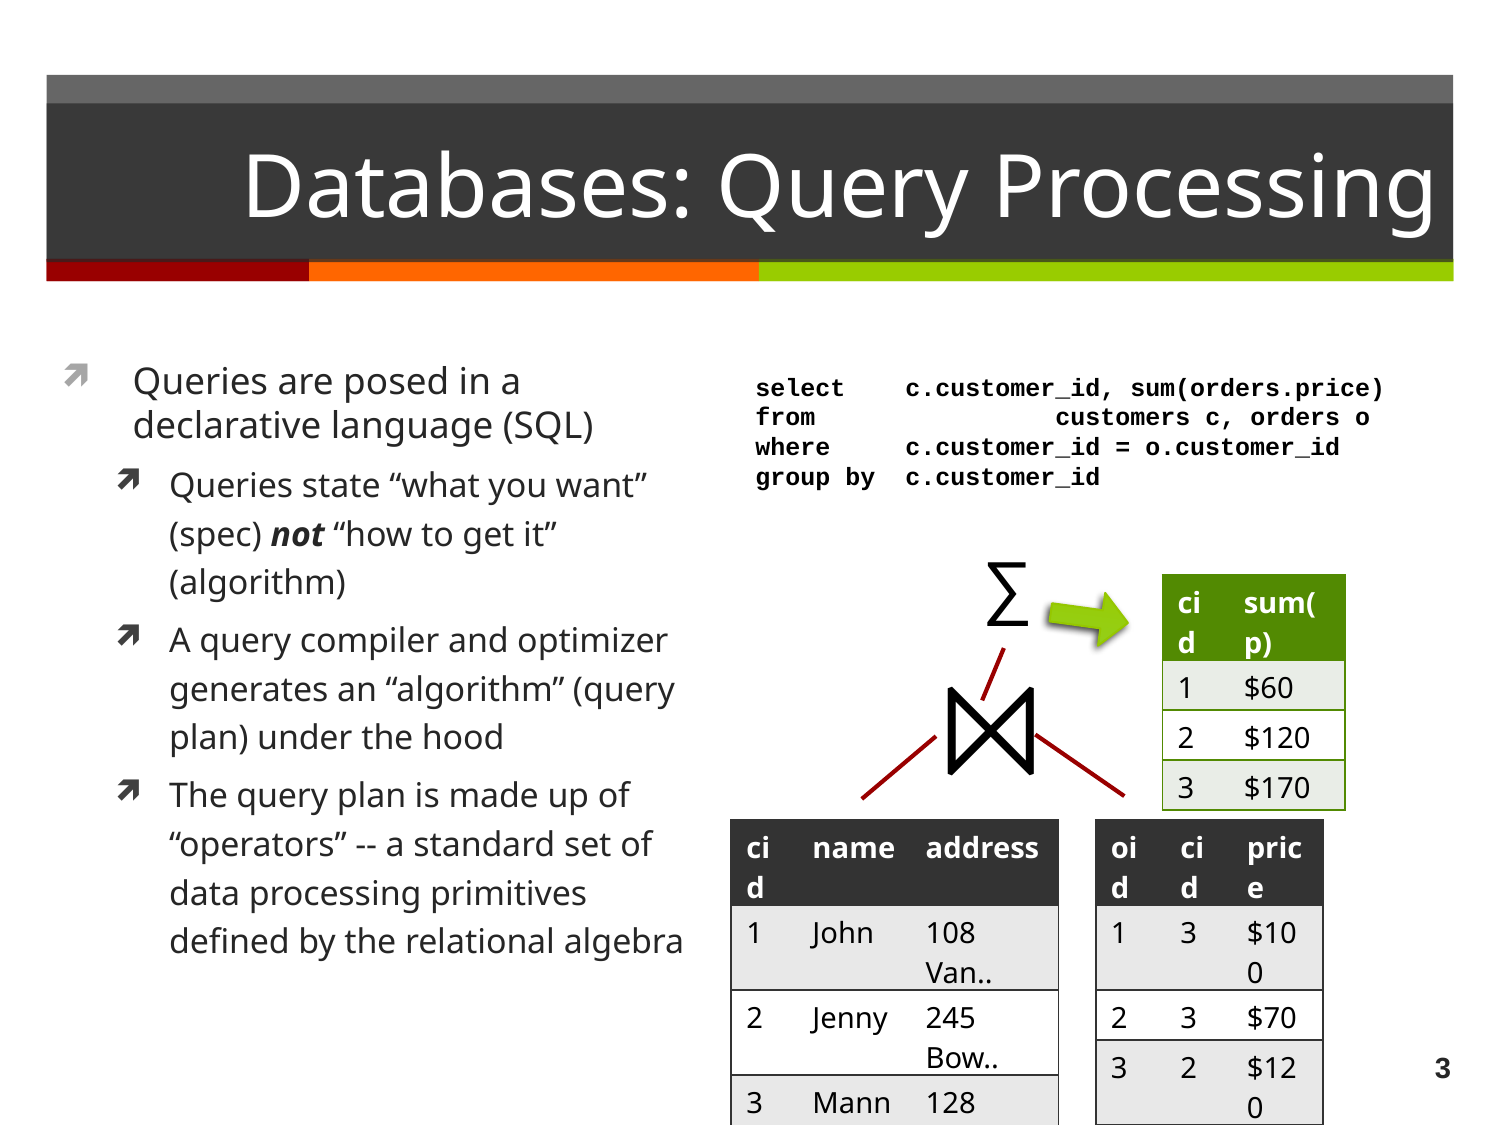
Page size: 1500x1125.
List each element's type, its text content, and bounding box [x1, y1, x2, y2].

table_header cid [732, 821, 798, 904]
text_box [1048, 591, 1129, 647]
text_box ∑ [967, 533, 1048, 634]
table_cell $70 [1232, 991, 1322, 1039]
table_cell $60 [1229, 661, 1344, 709]
table_cell 3 [1097, 1041, 1165, 1124]
table_cell Jenny [798, 991, 911, 1074]
table_cell $120 [1229, 711, 1344, 759]
table_cell 245 Bow.. [911, 991, 1058, 1074]
table_cell 3 [732, 1076, 798, 1125]
list Queries are posed in a declarative language (SQL) Queries state “what you want” (spec) not “how to get it” (algorithm) A query compiler and optimizer generates an “algorithm” (query plan) under the hood The query plan is made up of “operators” -- a standard set of data processing primitives defined by the relational algebra [46, 349, 701, 1031]
table_header oid [1097, 821, 1165, 904]
table_header name [798, 821, 911, 904]
table_header price [1232, 821, 1322, 904]
table_cell 3 [1165, 906, 1232, 989]
table_header cid [1163, 576, 1229, 659]
table_cell 2 [1097, 991, 1165, 1039]
table_cell 1 [1163, 661, 1229, 709]
table_cell $170 [1229, 761, 1344, 809]
table_cell 2 [1165, 1041, 1232, 1124]
table_cell $120 [1232, 1041, 1322, 1124]
table_header sum(p) [1229, 576, 1344, 659]
table_cell 1 [732, 906, 798, 989]
text_box select c.customer_id, sum(orders.price) from customers c, orders o where c.customer_id = o.customer_id group by c.customer_id [740, 363, 1454, 499]
table_cell 2 [1163, 711, 1229, 759]
table_cell John [798, 906, 911, 989]
title Databases: Query Processing [46, 103, 1454, 263]
table_cell 3 [1165, 991, 1232, 1039]
table_cell 128 Ful… [911, 1076, 1058, 1125]
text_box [861, 735, 937, 800]
table_cell 1 [1097, 906, 1165, 989]
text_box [1034, 733, 1125, 797]
table_cell $100 [1232, 906, 1322, 989]
table_cell 3 [1163, 761, 1229, 809]
table_cell 2 [732, 991, 798, 1074]
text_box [966, 662, 1020, 686]
table_header cid [1165, 821, 1232, 904]
table_cell Manny [798, 1076, 911, 1125]
table_cell 108 Van.. [911, 906, 1058, 989]
table_header address [911, 821, 1058, 904]
text_box ⨝ [928, 648, 1056, 799]
